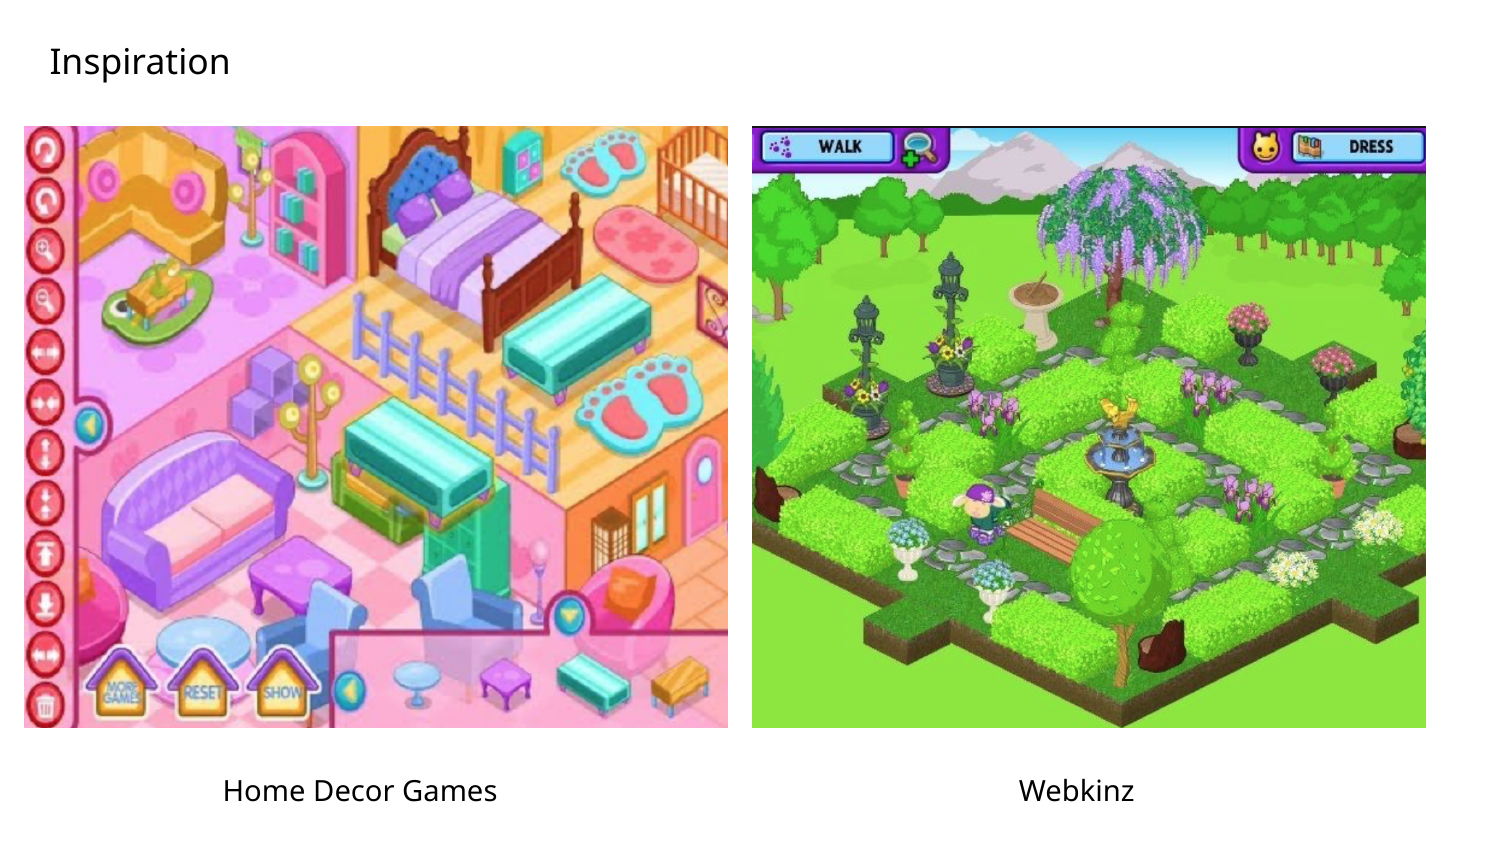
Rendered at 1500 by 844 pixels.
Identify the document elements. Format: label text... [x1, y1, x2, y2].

picture [752, 126, 1426, 728]
text_box Webkinz [1003, 757, 1189, 822]
text_box Home Decor Games [207, 757, 546, 822]
text_box Inspiration [34, 23, 889, 97]
picture [24, 126, 728, 728]
